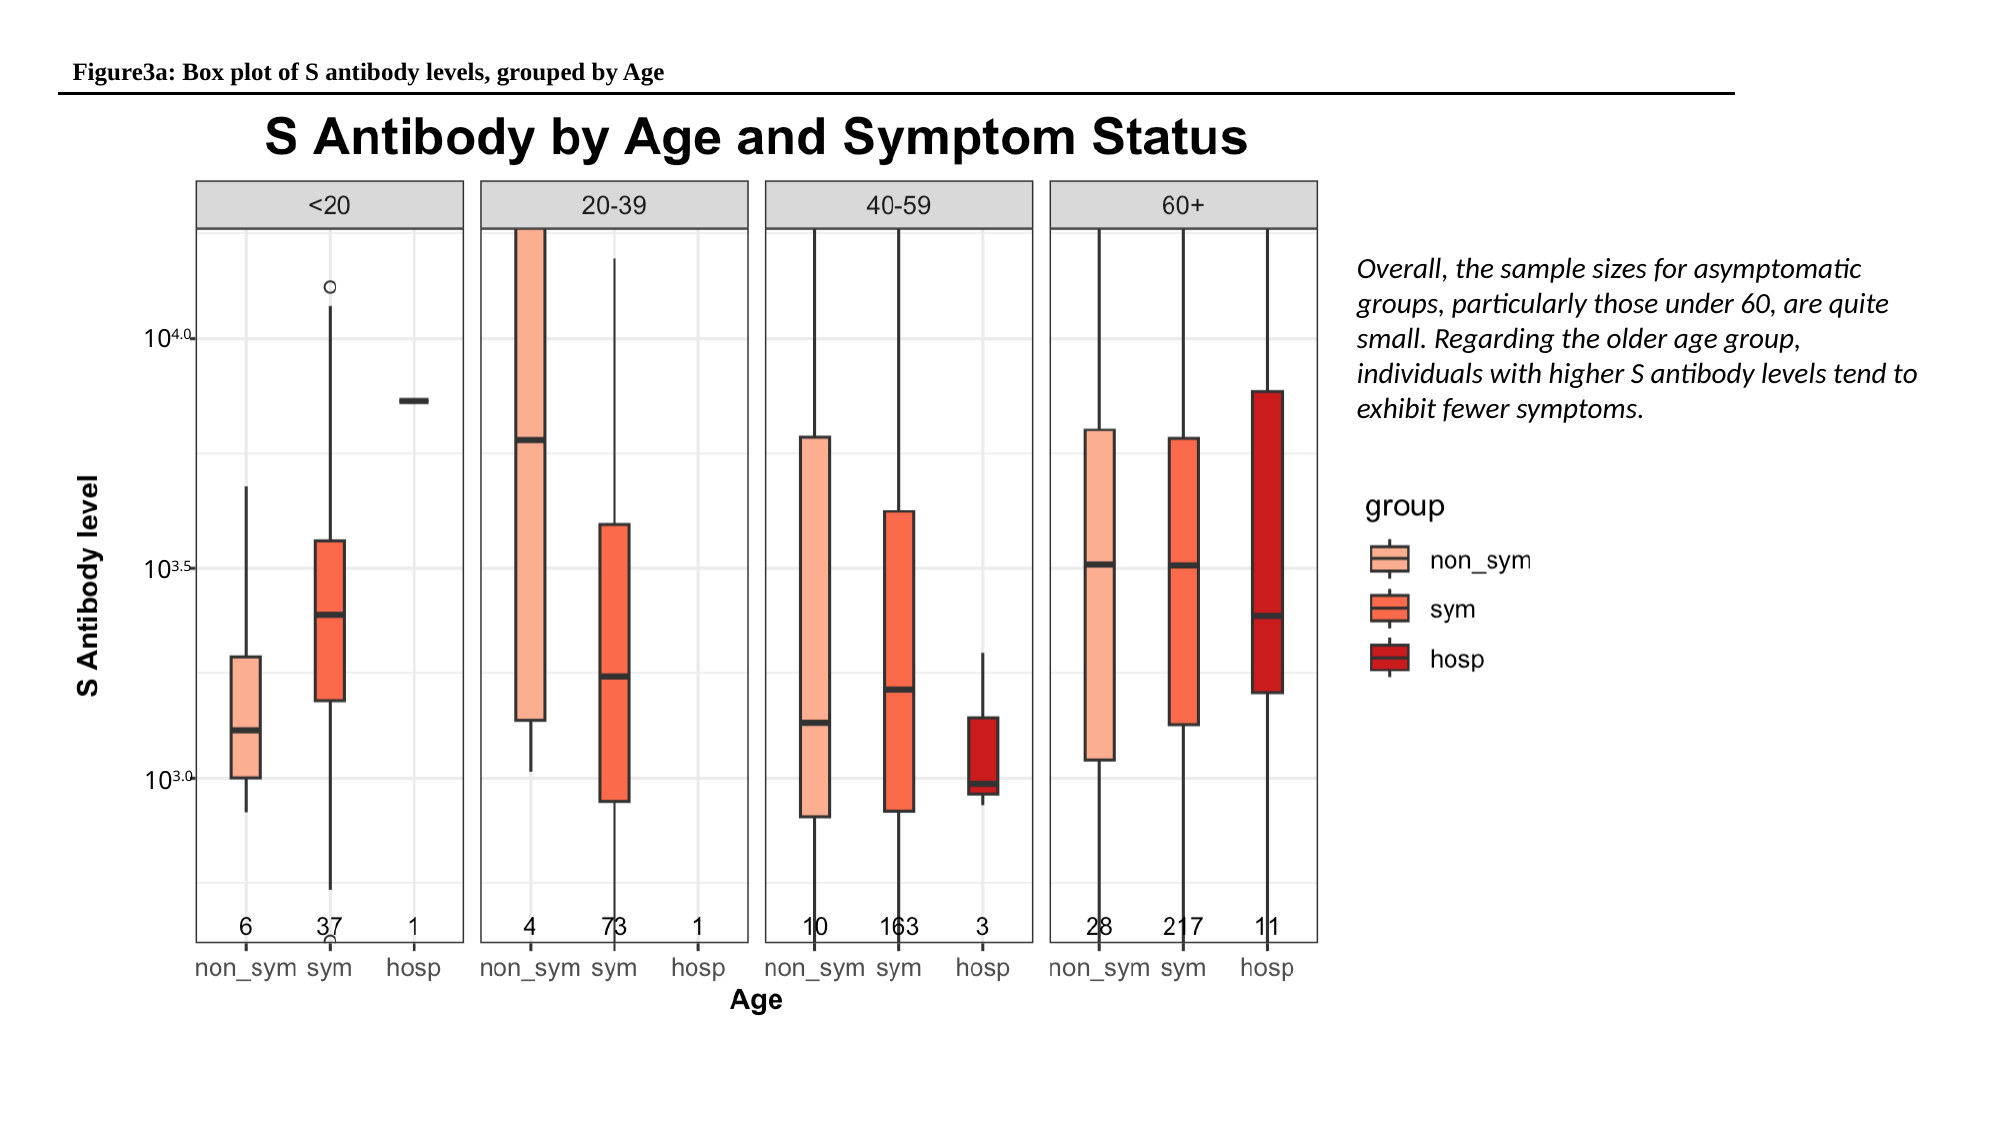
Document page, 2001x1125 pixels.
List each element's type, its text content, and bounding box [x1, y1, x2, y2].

picture [57, 109, 1569, 1032]
text_box Overall, the sample sizes for asymptomatic groups, particularly those under 60, are quite small. Regarding the older age group, individuals with higher S antibody levels tend to exhibit fewer symptoms. [1569, 241, 1943, 432]
text_box Figure3a: Box plot of S antibody levels, grouped by Age [57, 48, 1529, 93]
